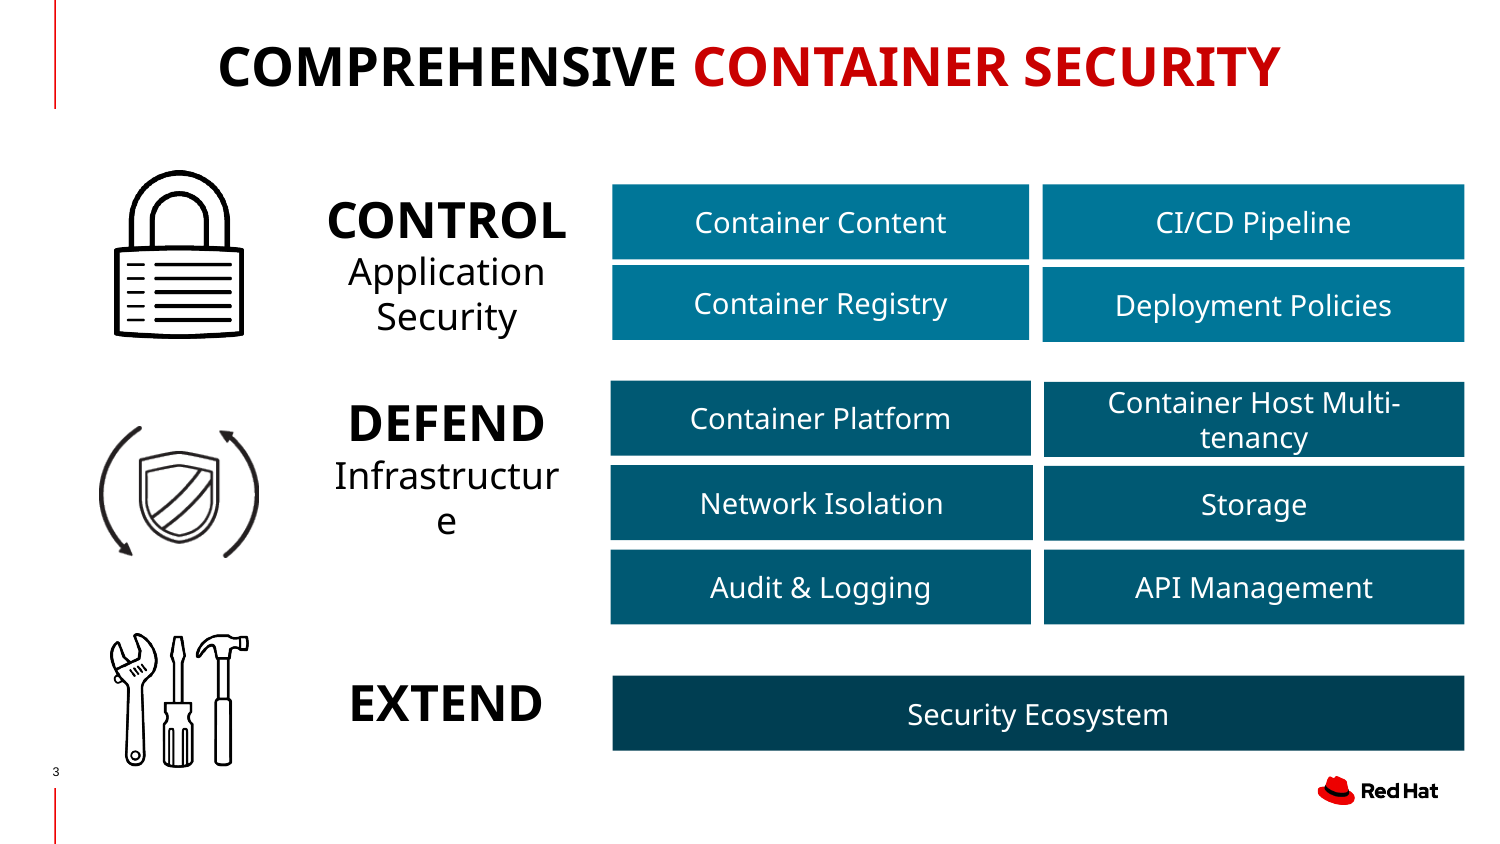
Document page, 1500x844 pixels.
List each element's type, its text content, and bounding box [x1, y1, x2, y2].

picture [114, 169, 245, 339]
picture [1317, 776, 1438, 805]
text_box DEFEND Infrastructure [311, 461, 583, 557]
text_box Container Content [612, 184, 1030, 260]
picture [99, 426, 260, 558]
slide_number ‹#› [23, 739, 89, 804]
text_box Security Ecosystem [612, 675, 1465, 751]
text_box Deployment Policies [1042, 267, 1465, 342]
title COMPREHENSIVE CONTAINER SECURITY [135, 0, 1365, 131]
picture [110, 633, 249, 769]
text_box CONTROL Application Security [283, 258, 611, 354]
text_box CI/CD Pipeline [1042, 184, 1465, 260]
text_box Container Registry [612, 265, 1030, 340]
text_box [610, 380, 1465, 625]
text_box EXTEND [311, 651, 583, 747]
